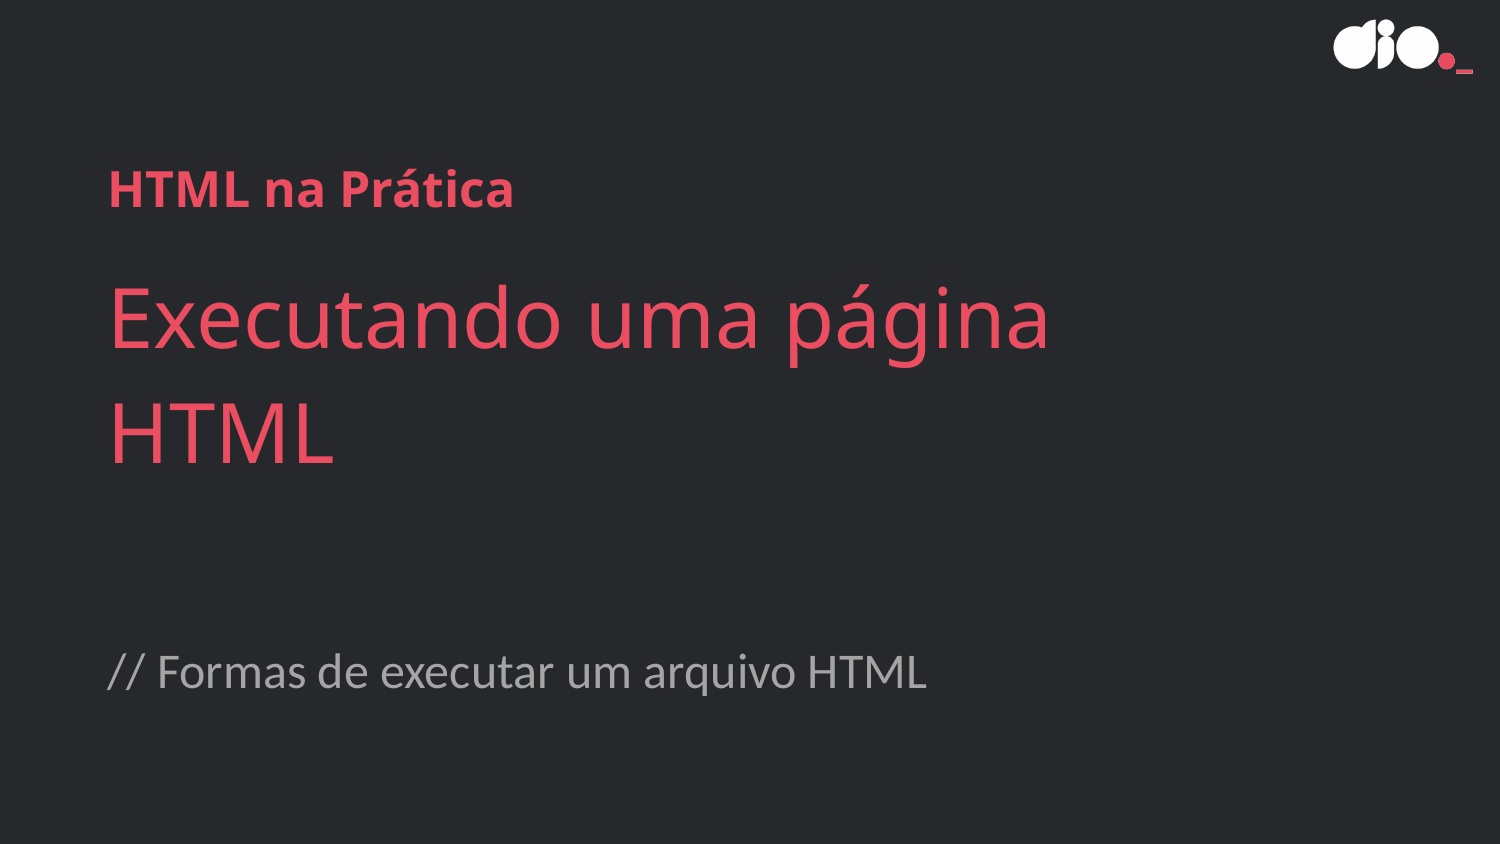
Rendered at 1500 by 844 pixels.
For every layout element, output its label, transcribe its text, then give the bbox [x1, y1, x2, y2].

text_box HTML na Prática [92, 142, 1309, 223]
text_box Executando uma página HTML [92, 235, 1309, 501]
text_box // Formas de executar um arquivo HTML [92, 635, 1309, 701]
picture [1332, 19, 1474, 75]
